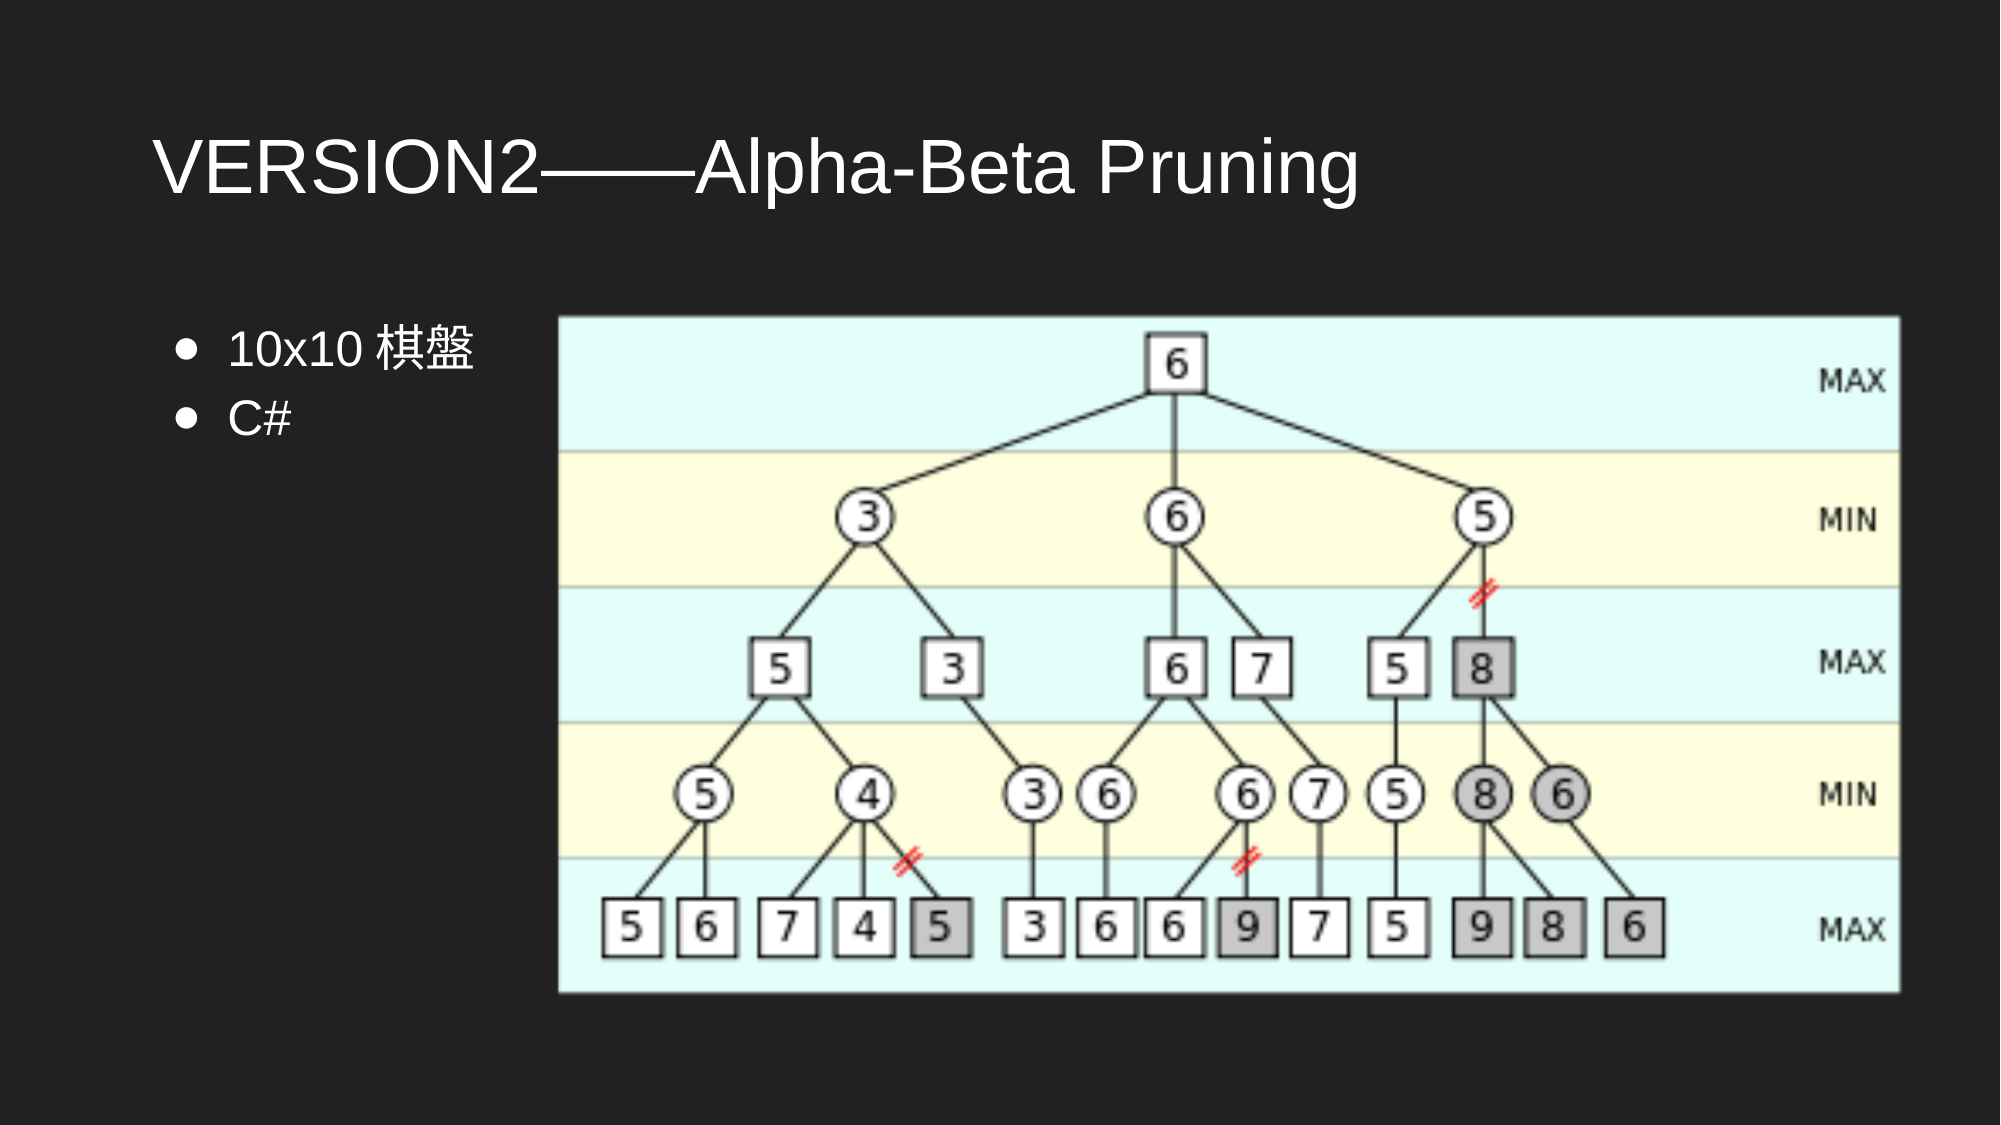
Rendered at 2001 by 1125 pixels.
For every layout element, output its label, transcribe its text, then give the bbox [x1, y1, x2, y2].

picture [552, 312, 1907, 1000]
list 10x10棋盤 C# [137, 299, 1863, 1014]
title VERSION2——Alpha-Beta Pruning [137, 59, 1863, 278]
